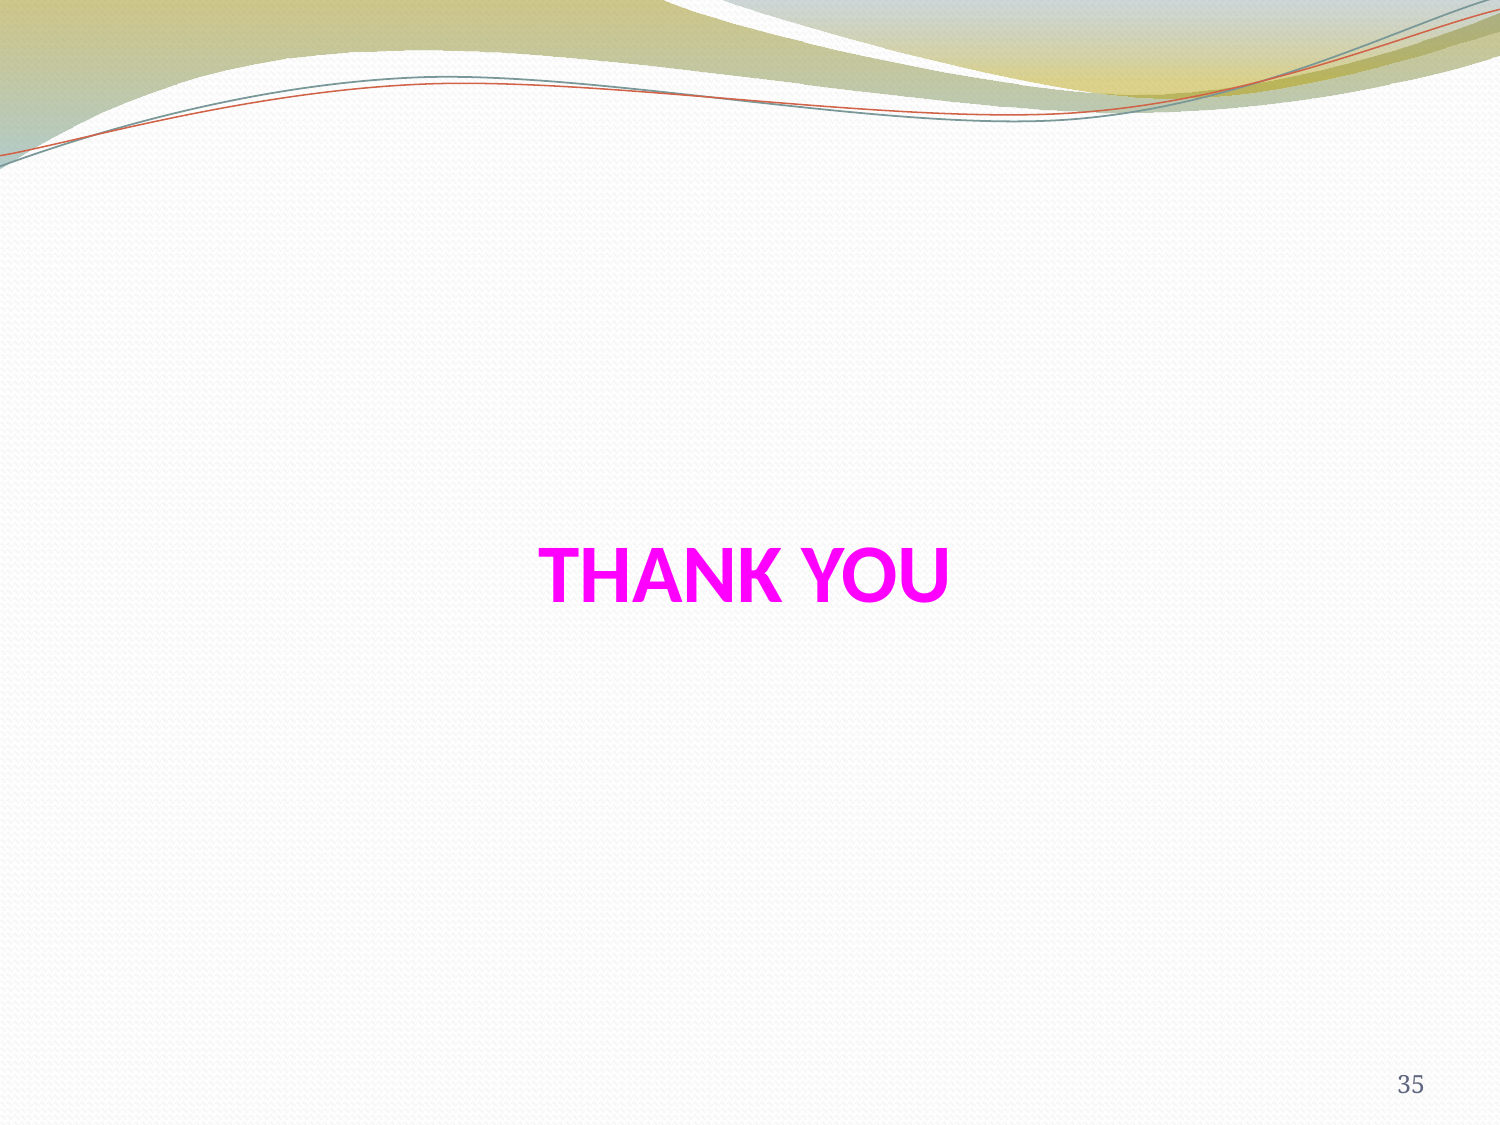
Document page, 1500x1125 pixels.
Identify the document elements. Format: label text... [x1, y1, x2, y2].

slide_number 35 [1299, 1042, 1425, 1103]
title THANK YOU [70, 492, 1421, 620]
